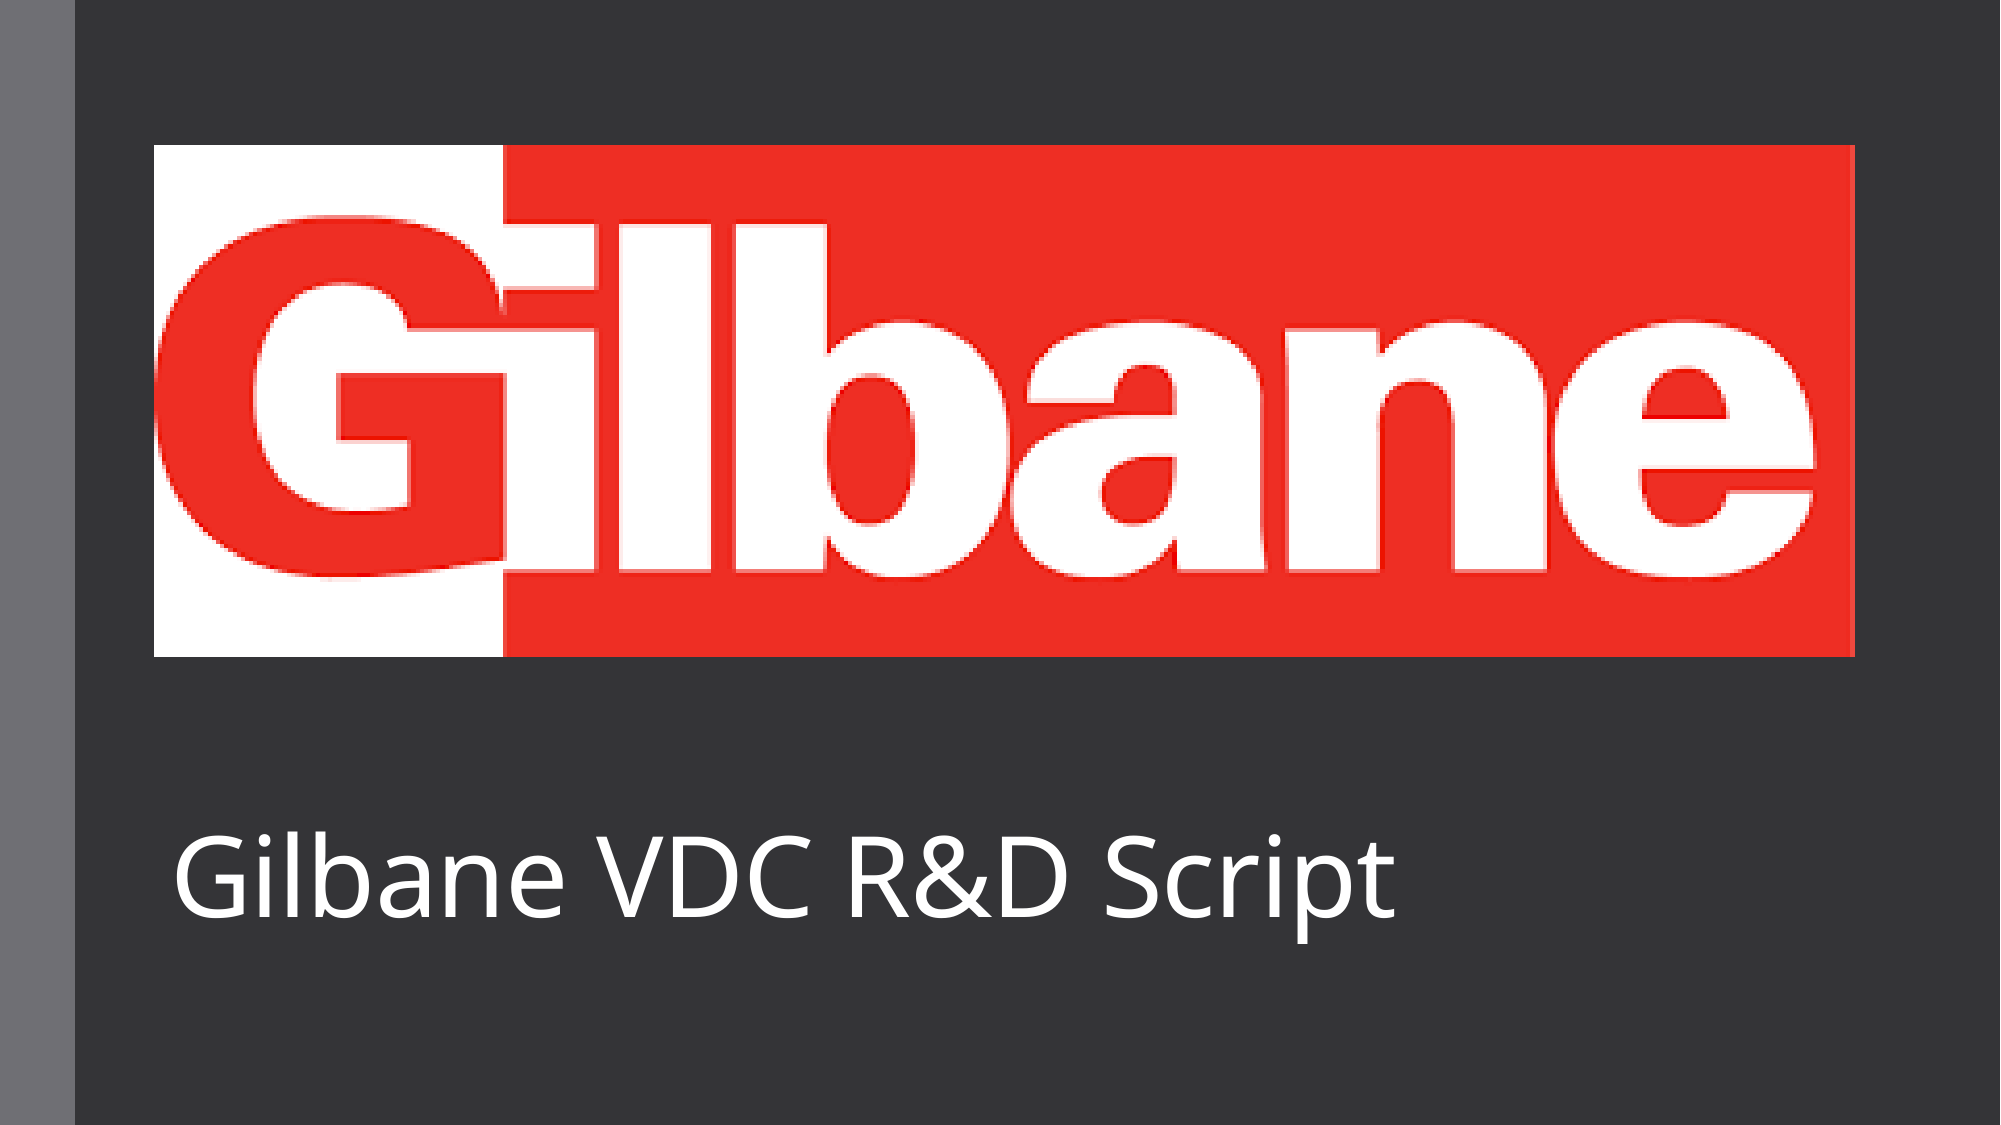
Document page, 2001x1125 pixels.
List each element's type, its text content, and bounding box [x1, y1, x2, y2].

picture [154, 145, 1856, 657]
title Gilbane VDC R&D Script [154, 758, 1821, 948]
